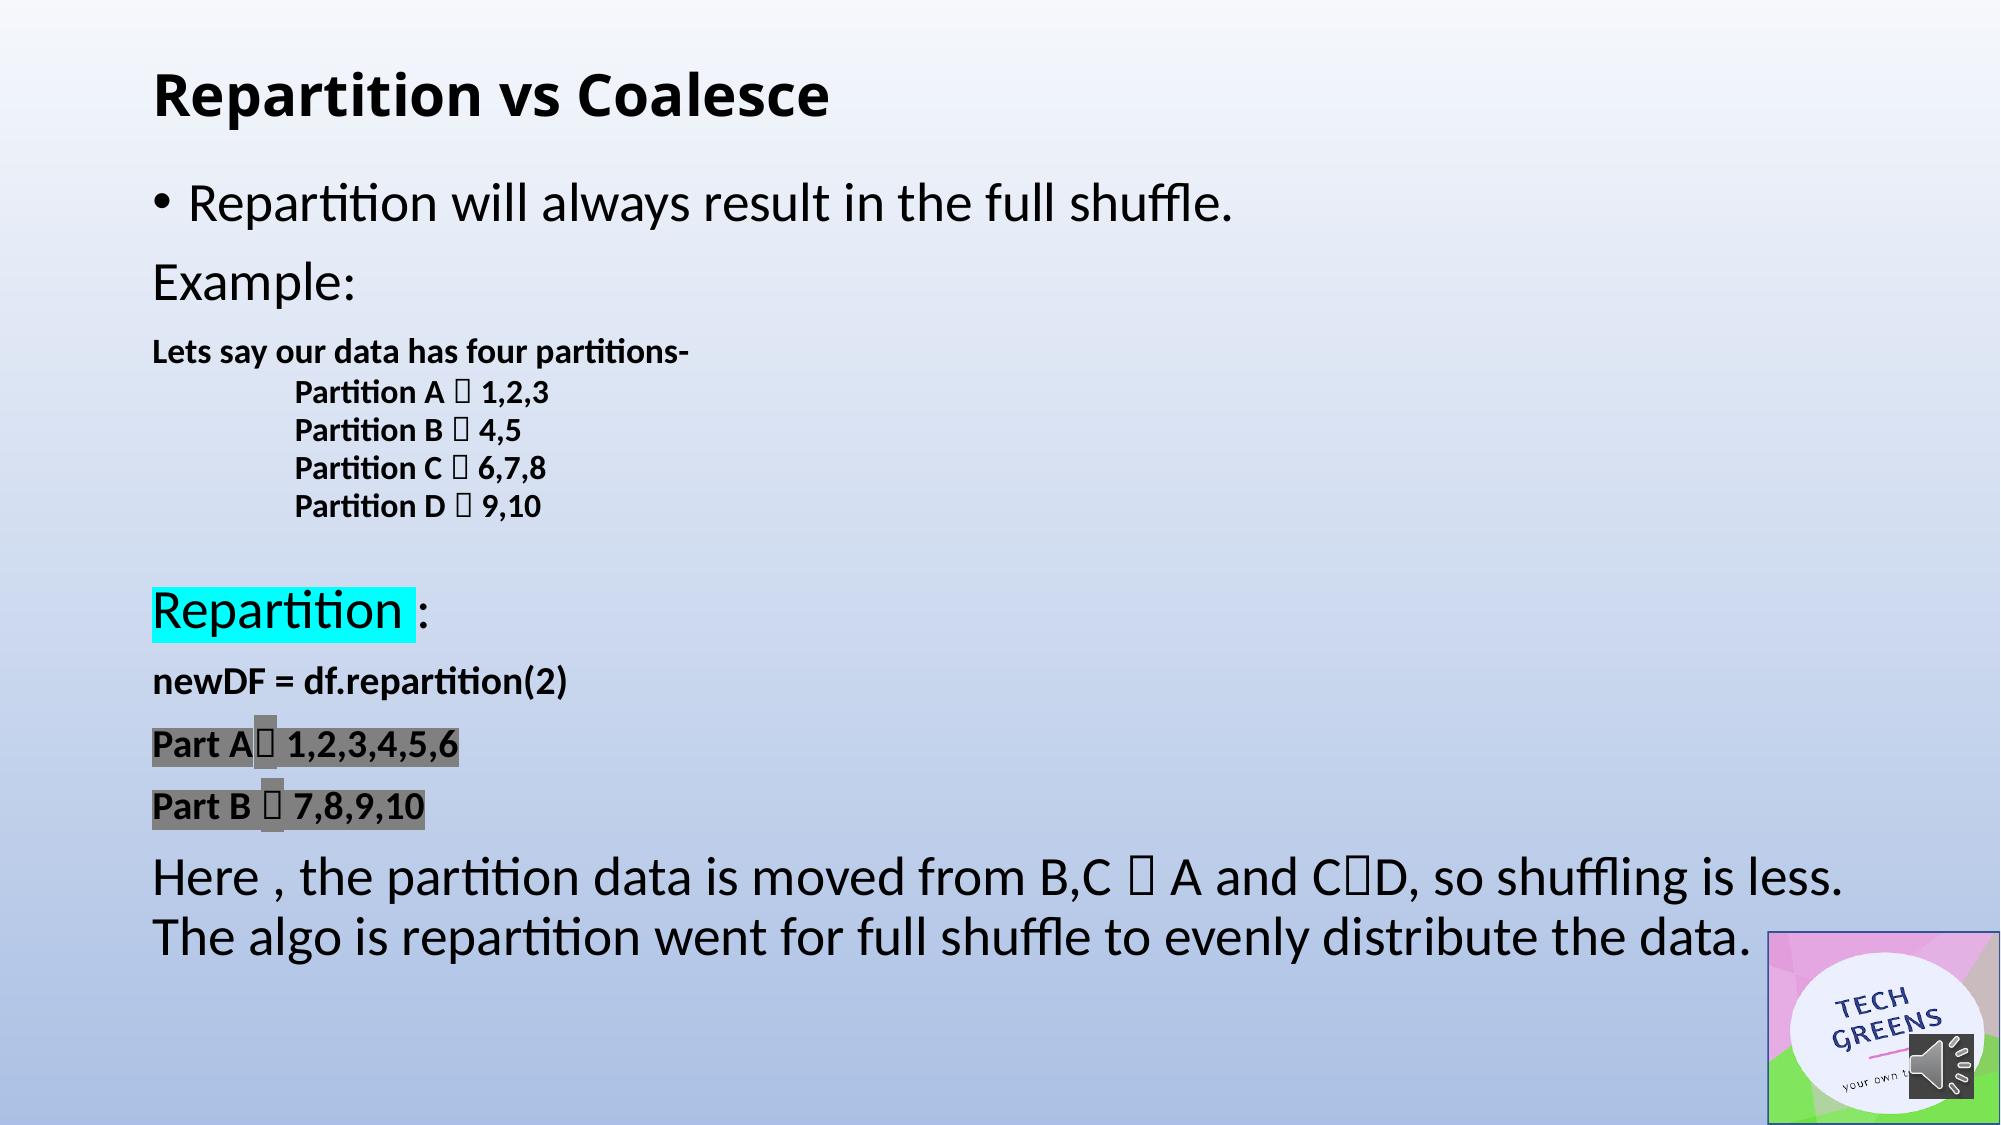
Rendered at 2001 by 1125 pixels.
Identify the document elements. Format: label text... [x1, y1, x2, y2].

title Repartition vs Coalesce [137, 59, 1863, 135]
list Repartition will always result in the full shuffle. Example: Lets say our data has four partitions- Partition A  1,2,3 Partition B  4,5 Partition C  6,7,8 Partition D  9,10 Repartition : newDF = df.repartition(2) Part A 1,2,3,4,5,6 Part B  7,8,9,10 Here , the partition data is moved from B,C  A and CD, so shuffling is less. The algo is repartition went for full shuffle to evenly distribute the data. [137, 166, 1863, 1034]
picture [1769, 933, 1999, 1123]
